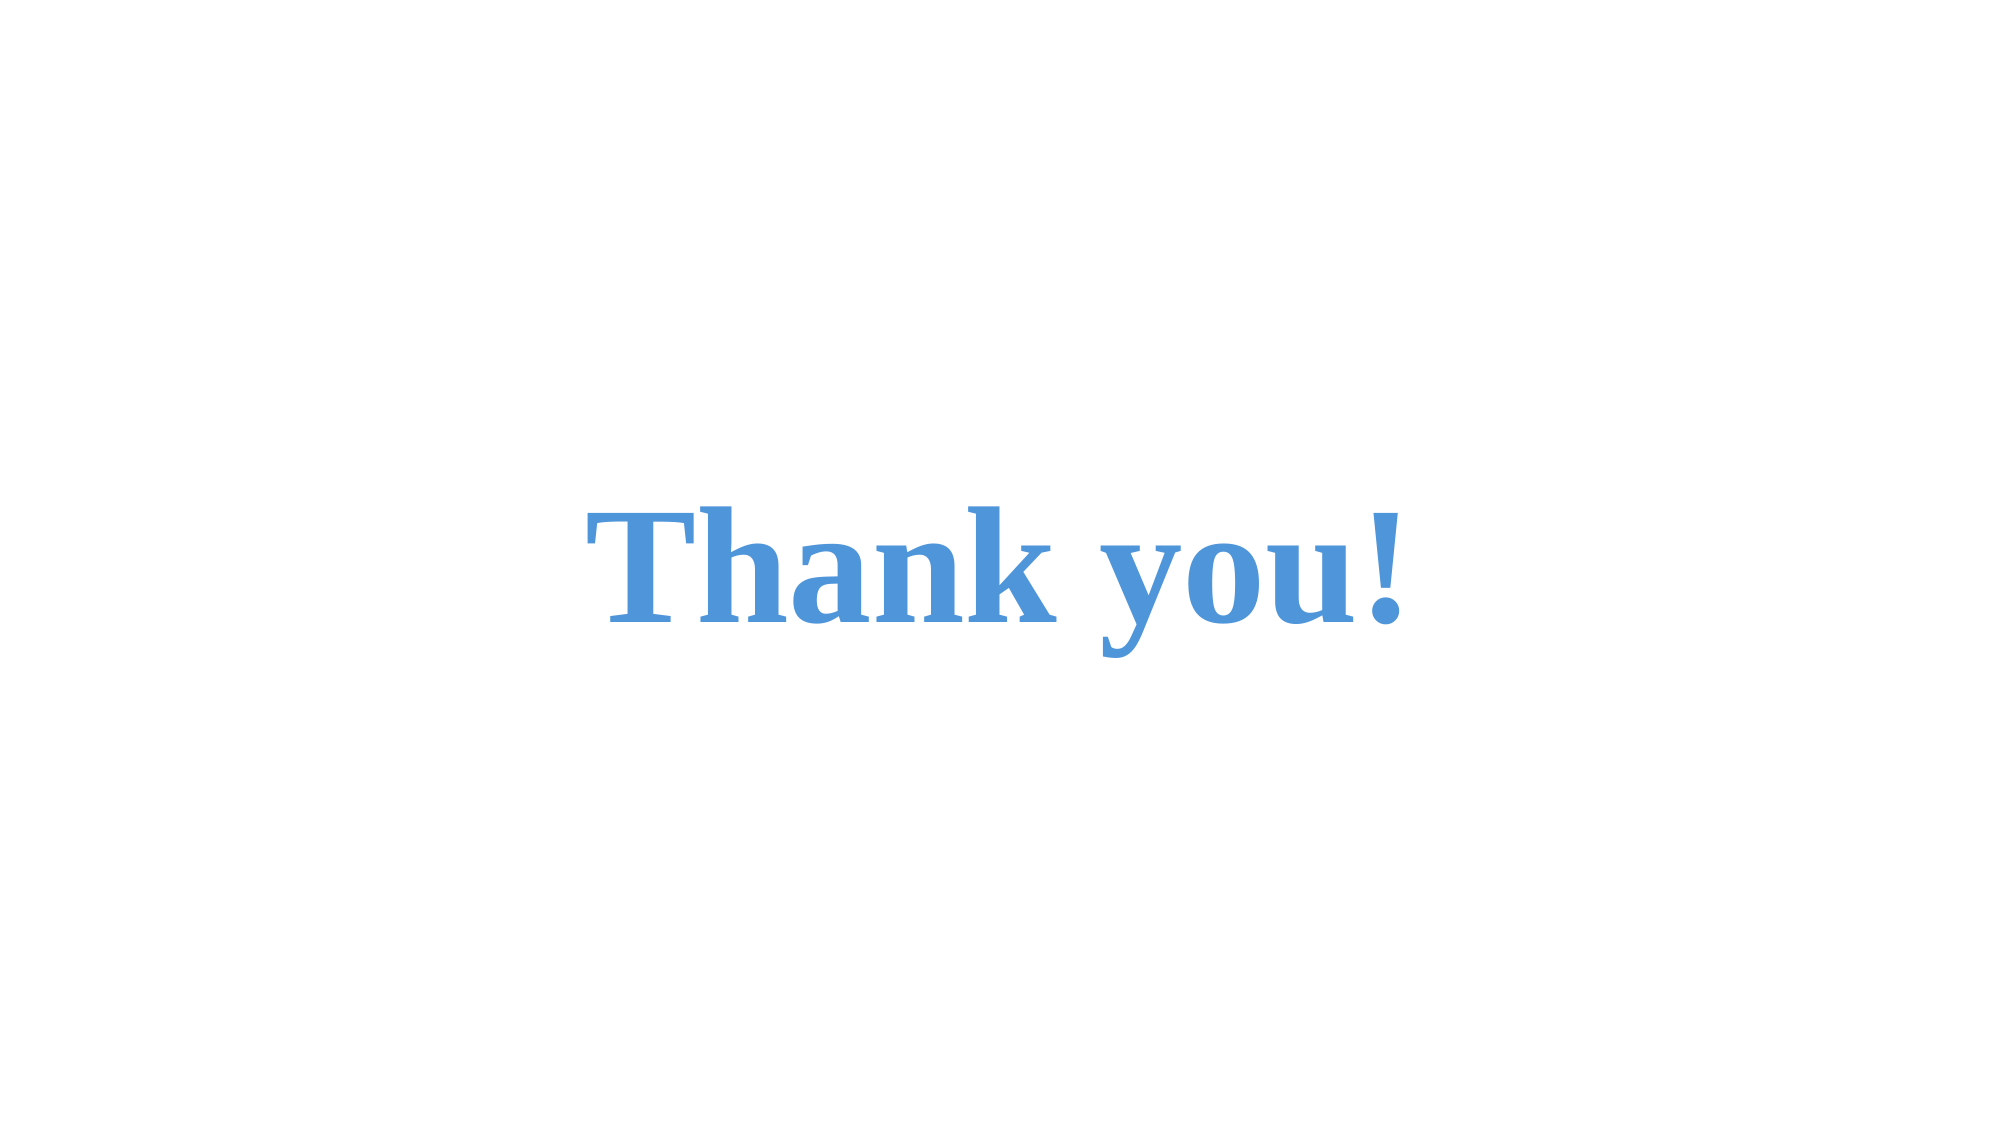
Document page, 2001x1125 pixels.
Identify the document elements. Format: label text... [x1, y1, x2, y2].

title Thank you! [137, 460, 1863, 678]
